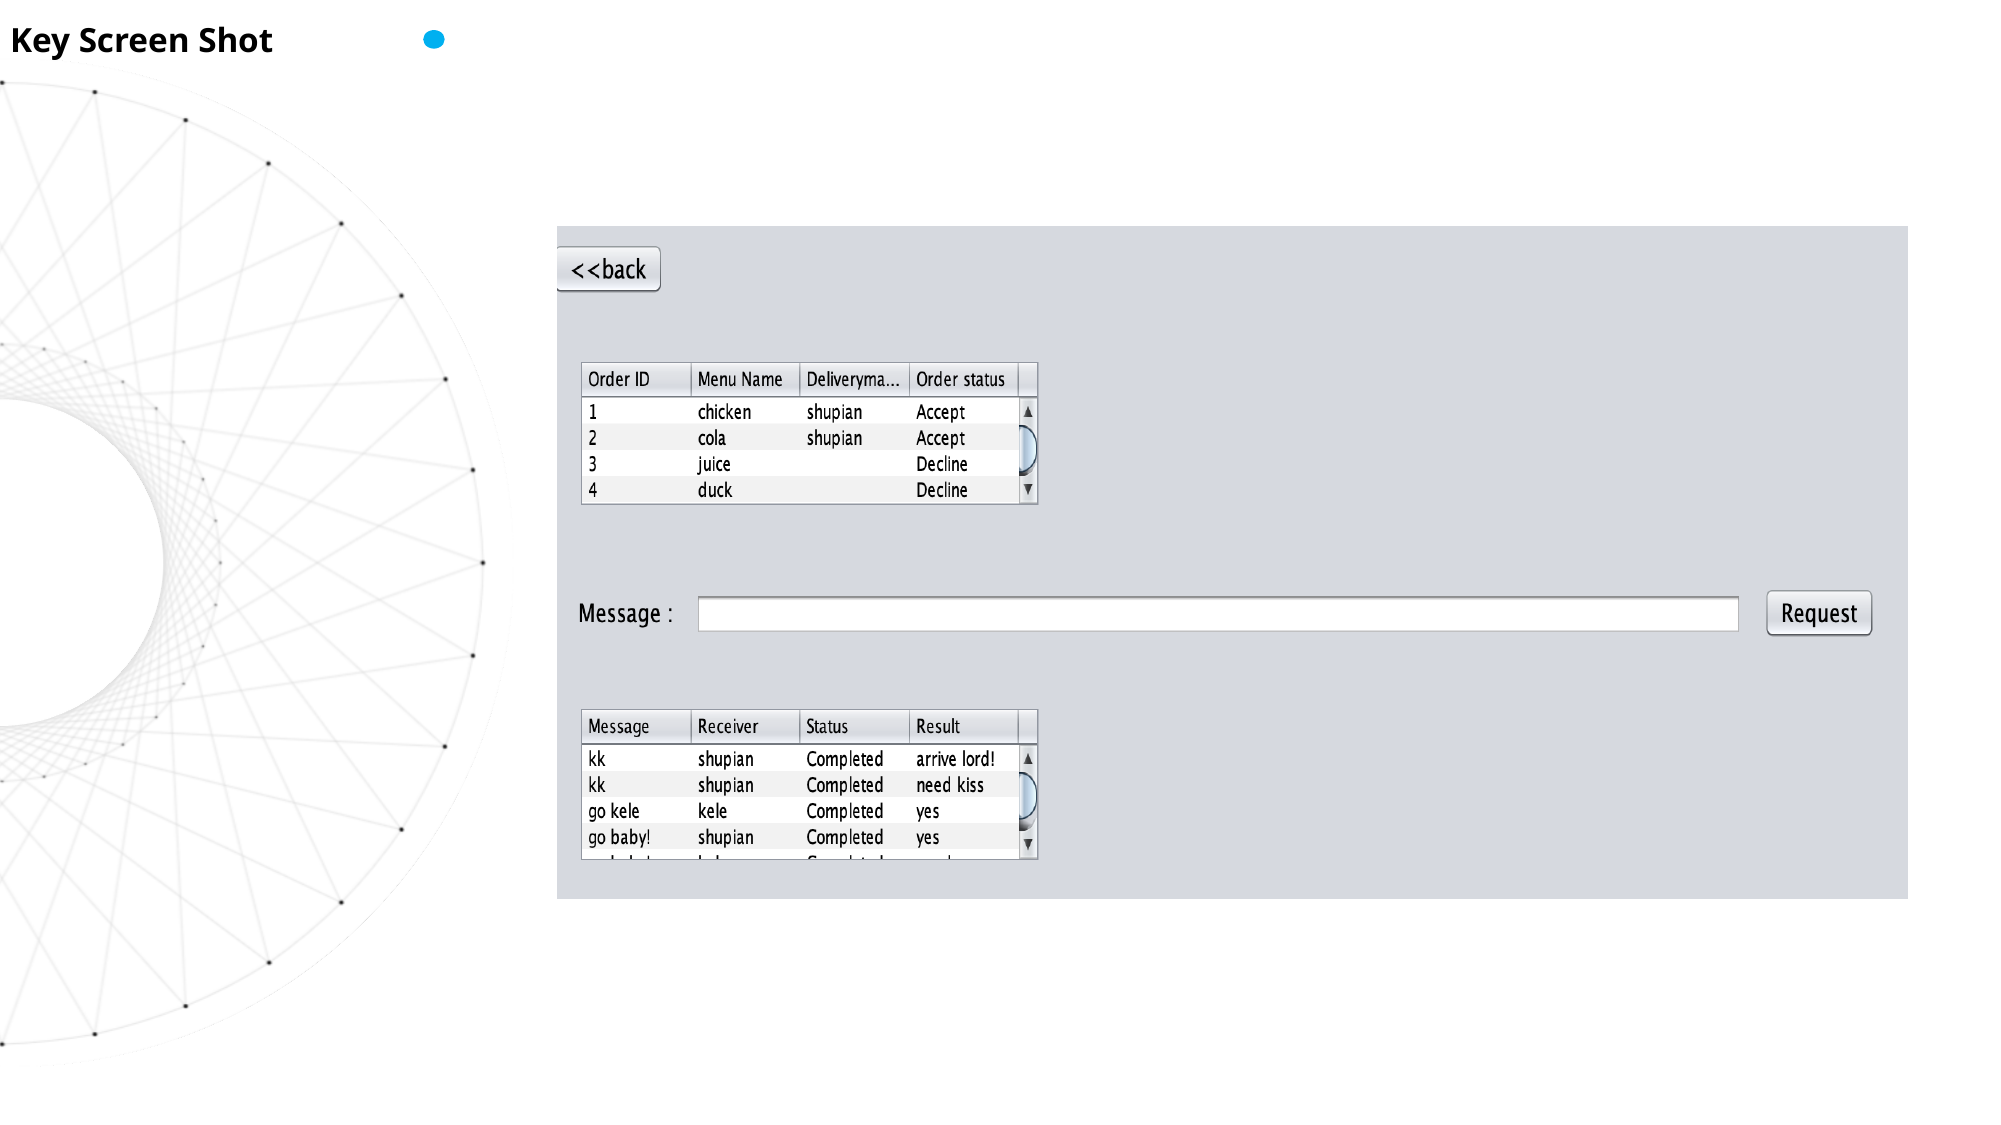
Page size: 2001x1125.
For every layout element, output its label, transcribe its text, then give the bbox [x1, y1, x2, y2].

text_box [422, 29, 446, 50]
picture [0, 58, 514, 1067]
picture [557, 226, 1908, 899]
text_box Key Screen Shot [0, 12, 289, 58]
